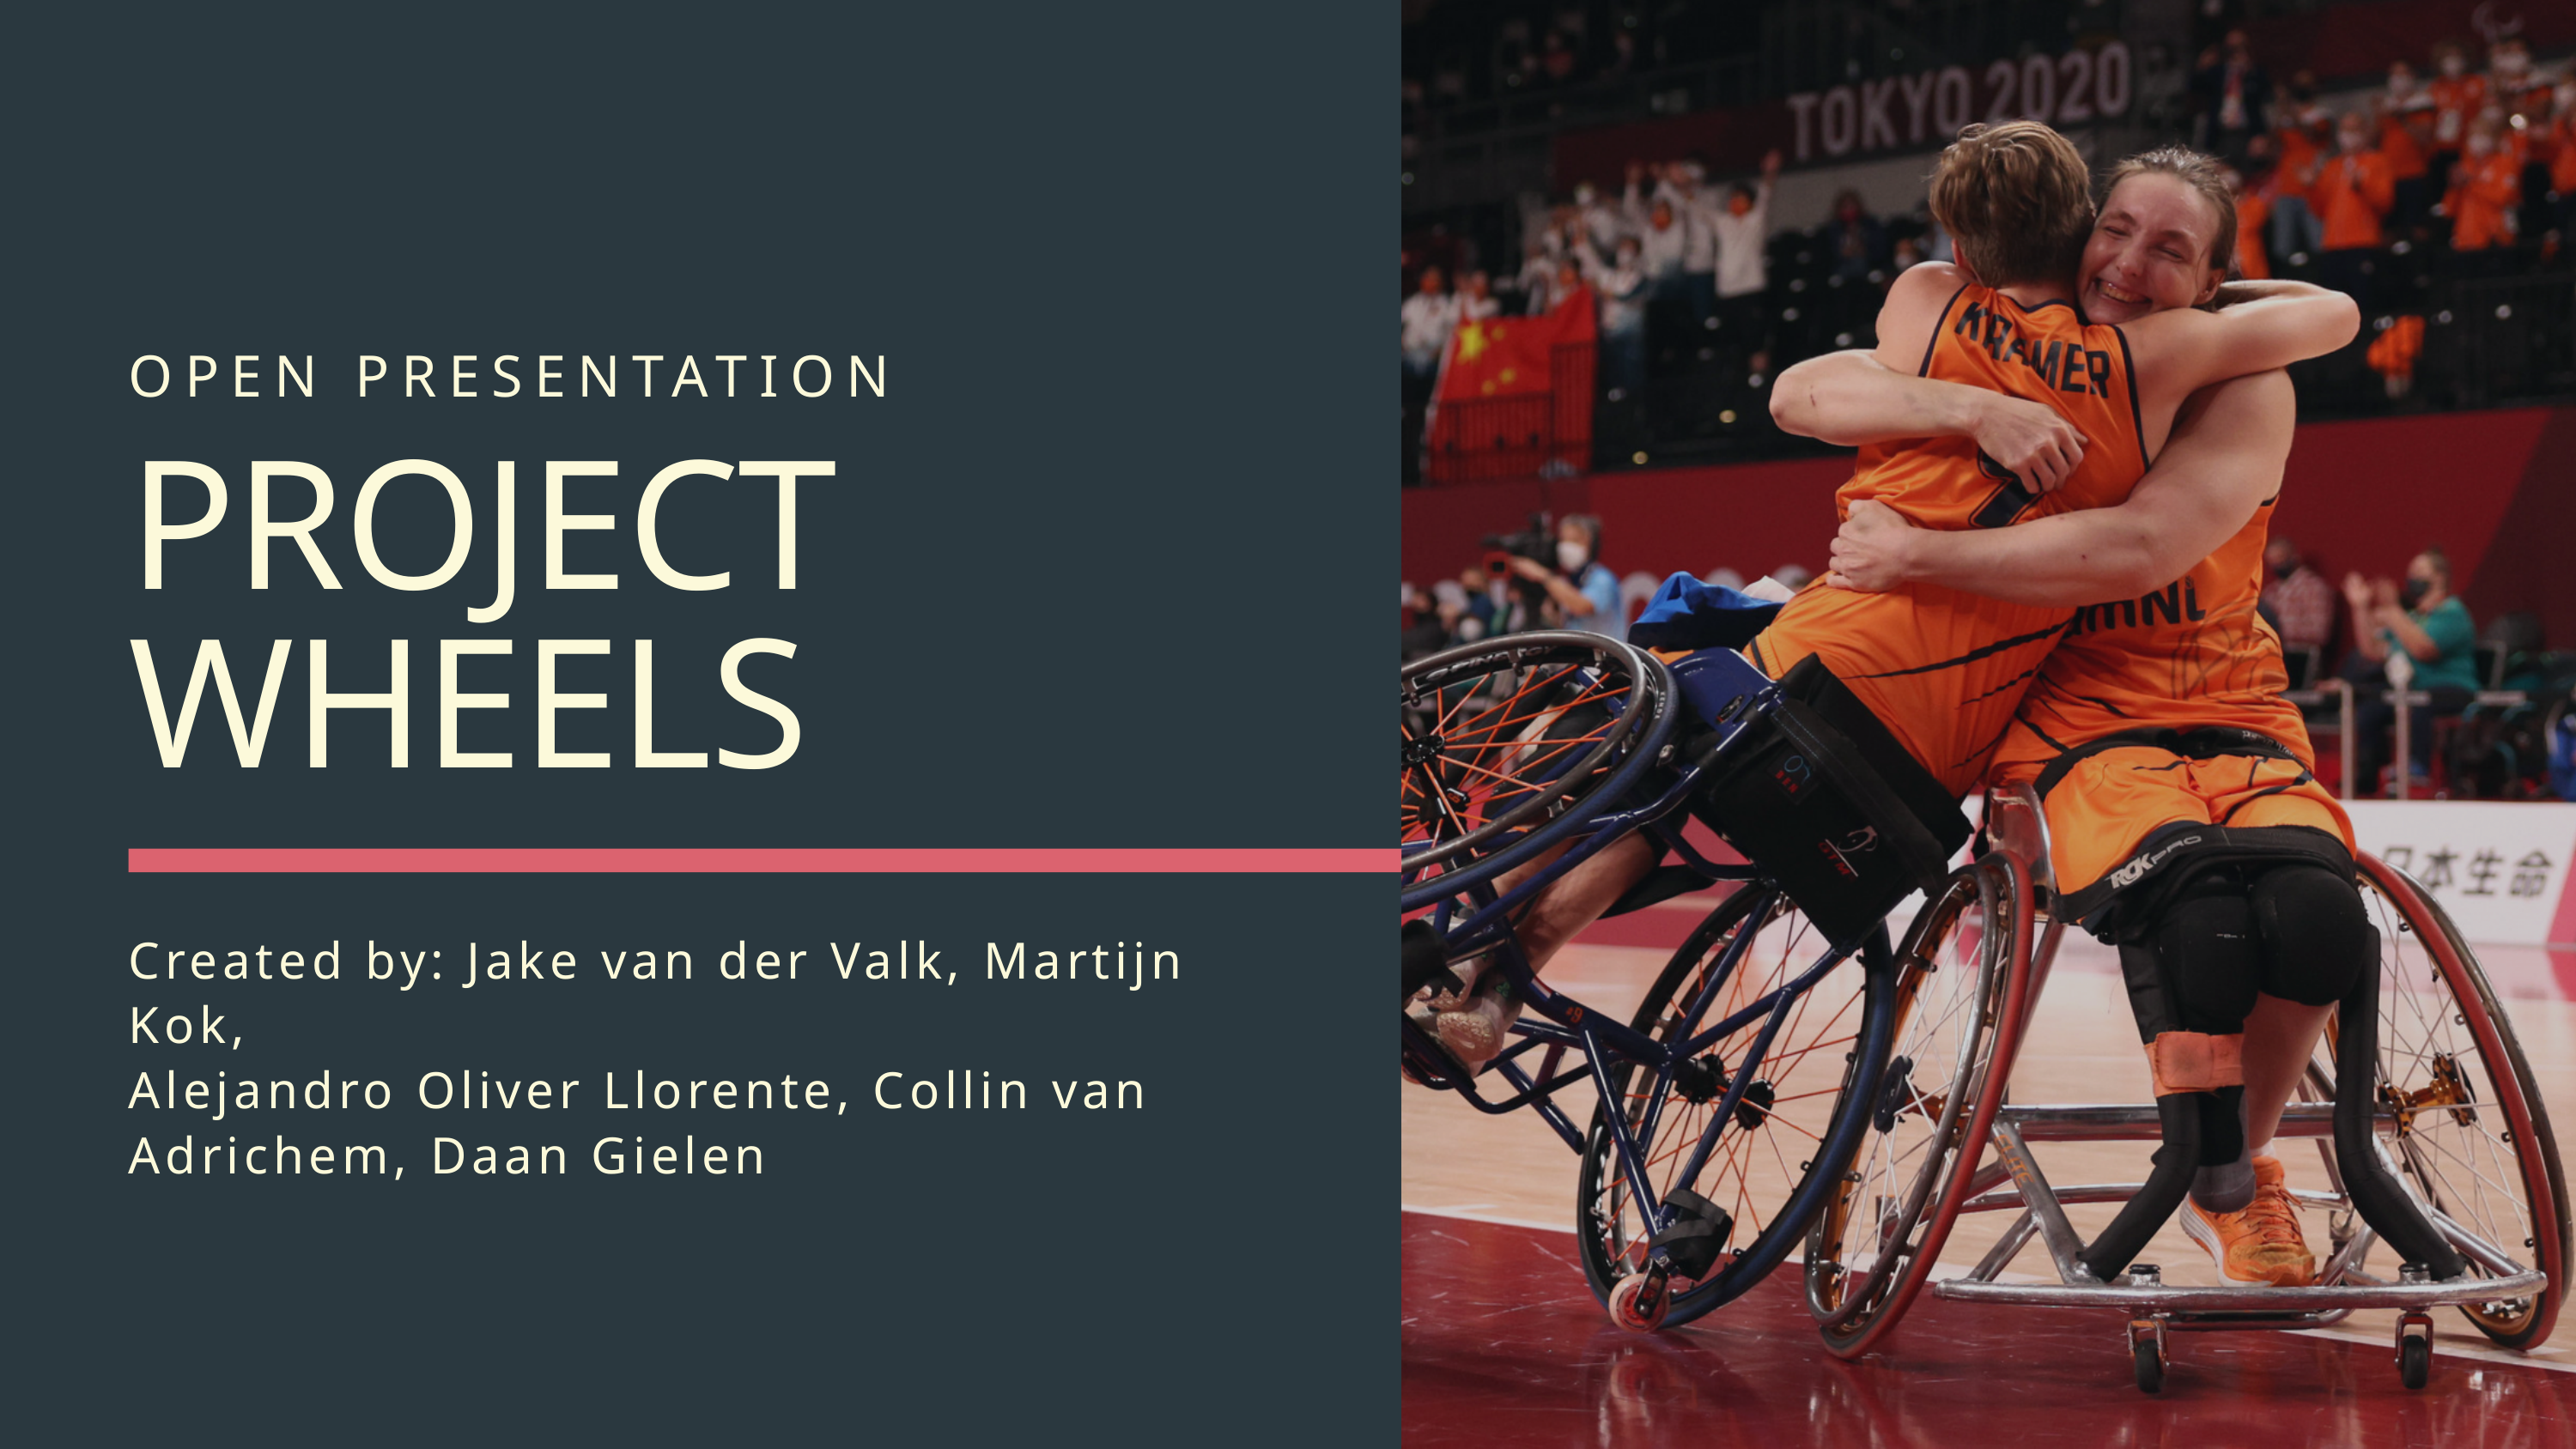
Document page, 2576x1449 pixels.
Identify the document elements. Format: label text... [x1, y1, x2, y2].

text_box PROJECT WHEELS [128, 446, 1396, 804]
text_box OPEN PRESENTATION [128, 334, 1279, 409]
text_box [128, 848, 1396, 873]
picture [1401, 0, 2576, 1449]
text_box Created by: Jake van der Valk, Martijn Kok, Alejandro Oliver Llorente, Collin van Adrichem, Daan Gielen [128, 923, 1288, 1249]
